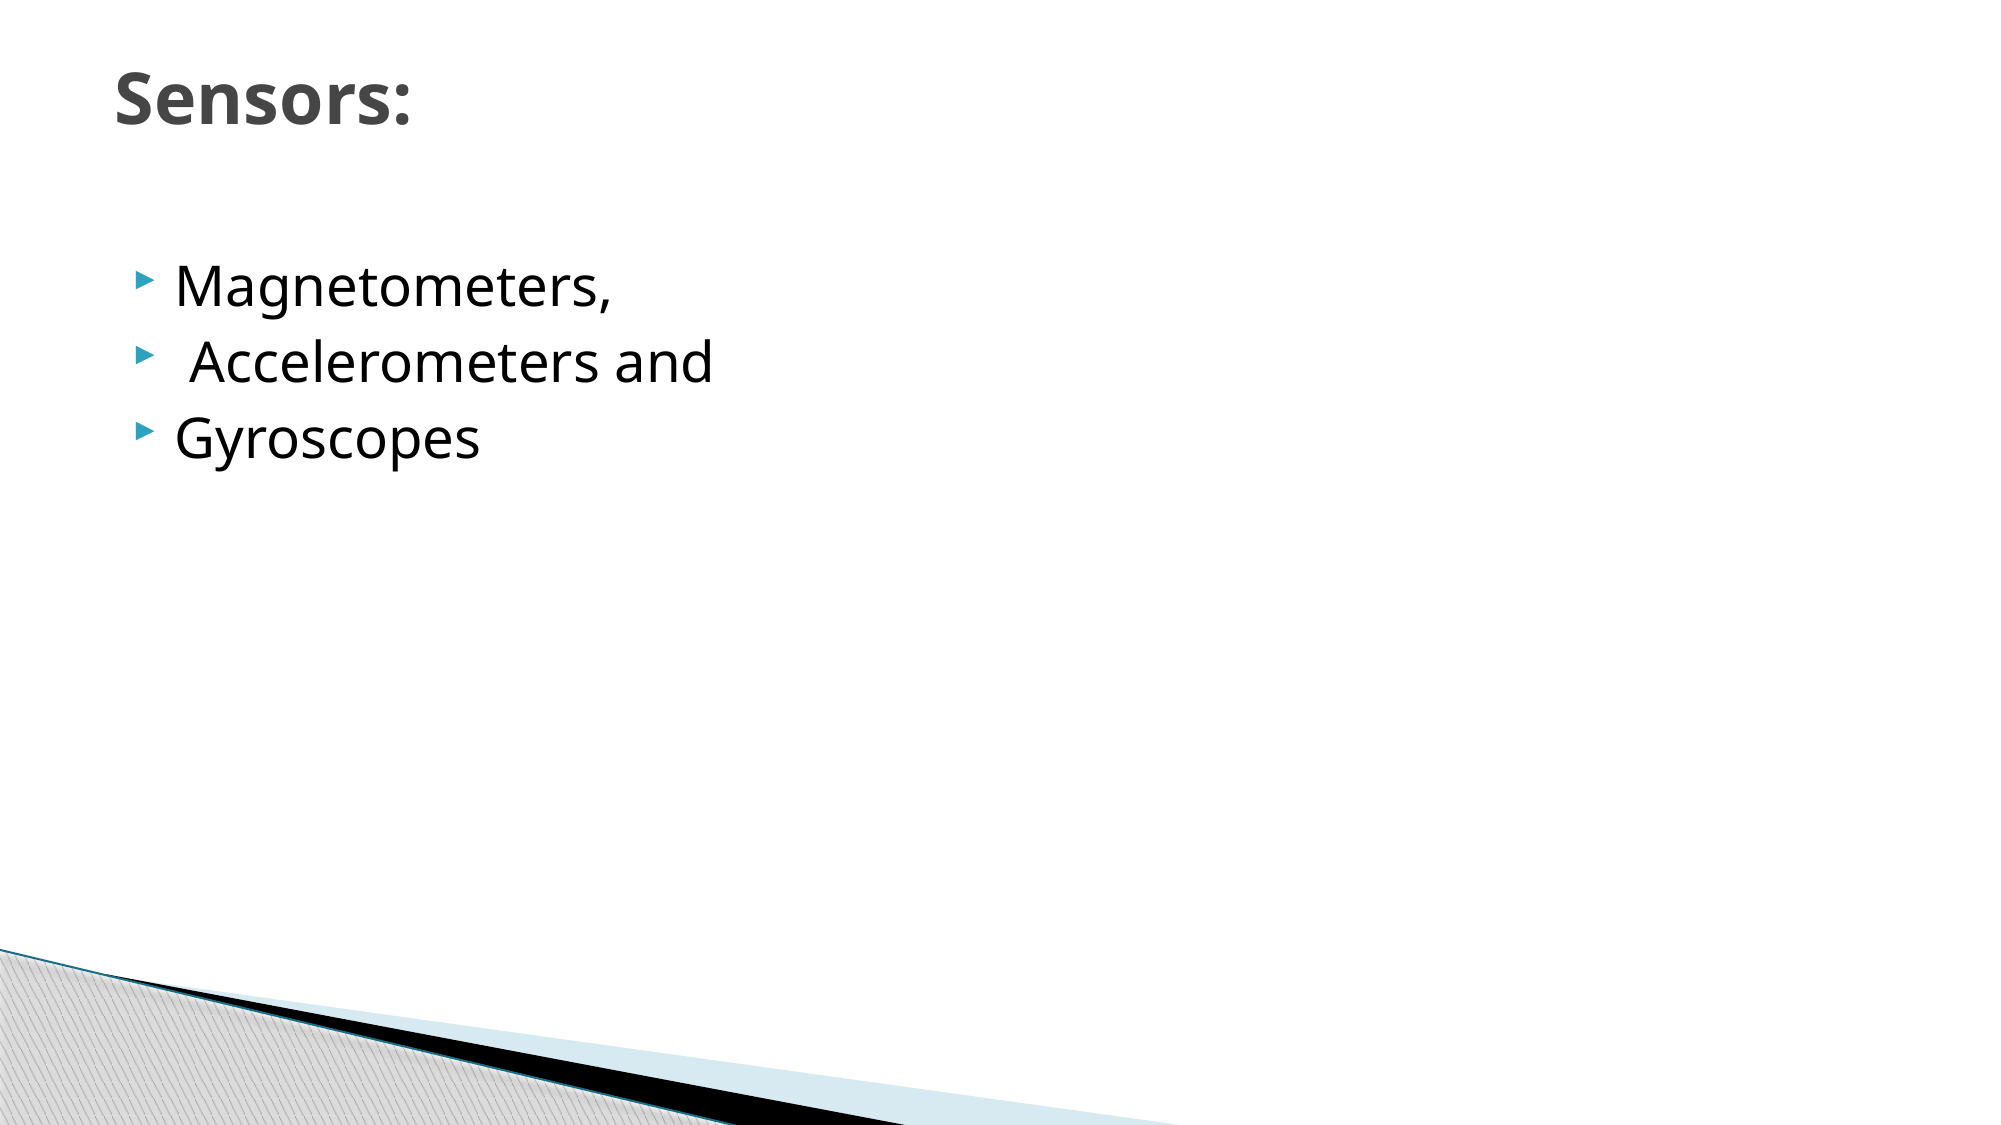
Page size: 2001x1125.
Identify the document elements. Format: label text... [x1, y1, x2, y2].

title Sensors: [99, 45, 1900, 233]
list Magnetometers, Accelerometers and Gyroscopes [99, 243, 1900, 986]
